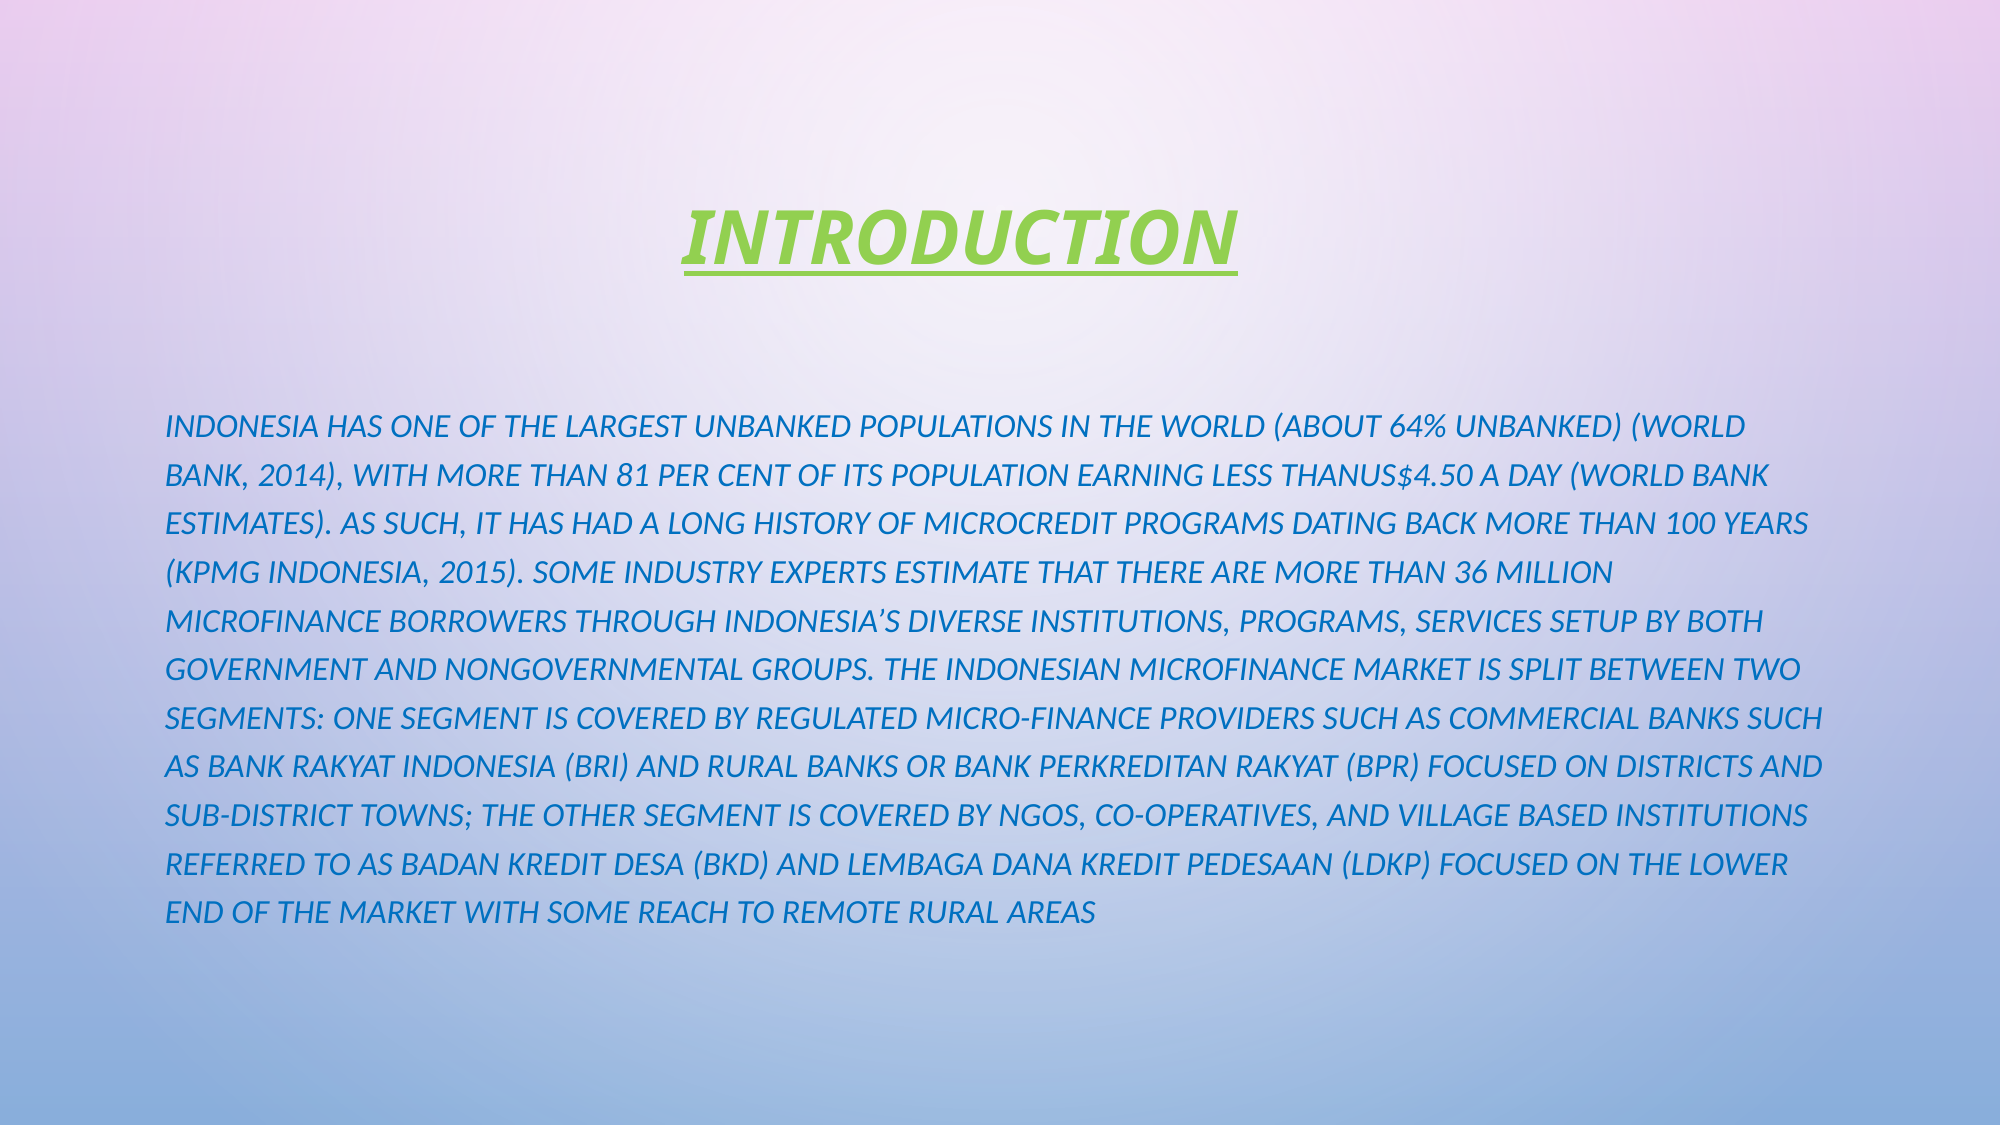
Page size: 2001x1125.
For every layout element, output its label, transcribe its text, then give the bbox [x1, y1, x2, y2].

list Indonesia has one of the largest unbanked populations in the world (about 64% unbanked) (World Bank, 2014), with more than 81 per cent of its population earning less thanUS$4.50 a day (World Bank Estimates). As such, it has had a long history of microcredit programs dating back more than 100 years (KPMG Indonesia, 2015). Some industry experts estimate that there are more than 36 million microfinance borrowers through Indonesia’s diverse institutions, programs, services setup by both government and nongovernmental groups. The Indonesian microfinance market is split between two segments: one segment is covered by regulated micro-finance providers such as commercial banks such as Bank Rakyat Indonesia (BRI) and rural banks or Bank Perkreditan Rakyat (BPR) focused on districts and sub-district towns; the other segment is covered by NGOs, co-operatives, and village based institutions referred to as Badan Kredit Desa (BKD) and Lembaga Dana Kredit Pedesaan (LDKP) focused on the lower end of the market with some reach to remote rural areas [149, 388, 1851, 950]
title Introduction [636, 164, 1286, 318]
text_box Here, we remove outliers using z_score Checking VIF for multicollinearity problem Using feature selection technique to select feature using Decision Tree Classifier [0, 0, 2000, 615]
